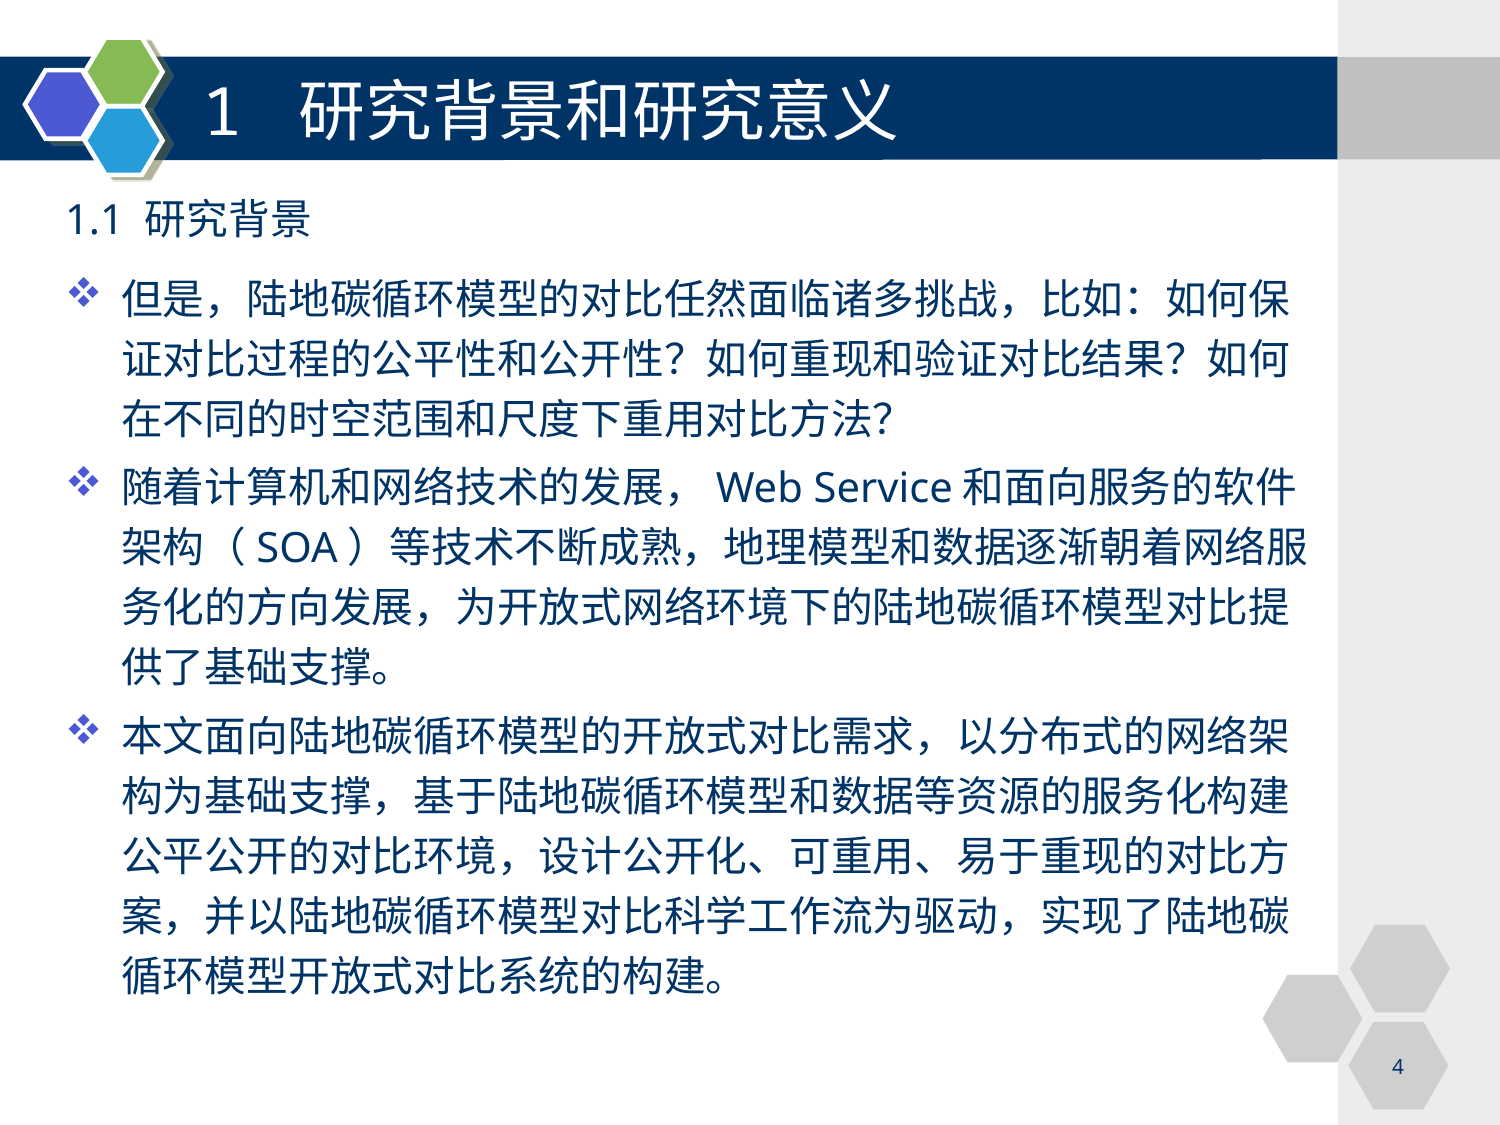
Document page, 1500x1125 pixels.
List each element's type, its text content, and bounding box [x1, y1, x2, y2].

list 但是，陆地碳循环模型的对比任然面临诸多挑战，比如：如何保证对比过程的公平性和公开性？如何重现和验证对比结果？如何在不同的时空范围和尺度下重用对比方法？ 随着计算机和网络技术的发展，Web Service和面向服务的软件架构（SOA）等技术不断成熟，地理模型和数据逐渐朝着网络服务化的方向发展，为开放式网络环境下的陆地碳循环模型对比提供了基础支撑。 本文面向陆地碳循环模型的开放式对比需求，以分布式的网络架构为基础支撑，基于陆地碳循环模型和数据等资源的服务化构建公平公开的对比环境，设计公开化、可重用、易于重现的对比方案，并以陆地碳循环模型对比科学工作流为驱动，实现了陆地碳循环模型开放式对比系统的构建。 [49, 255, 1341, 799]
title 1 研究背景和研究意义 [187, 62, 1301, 156]
slide_number 4 [1360, 1045, 1436, 1084]
text_box 1.1 研究背景 [49, 174, 1176, 244]
